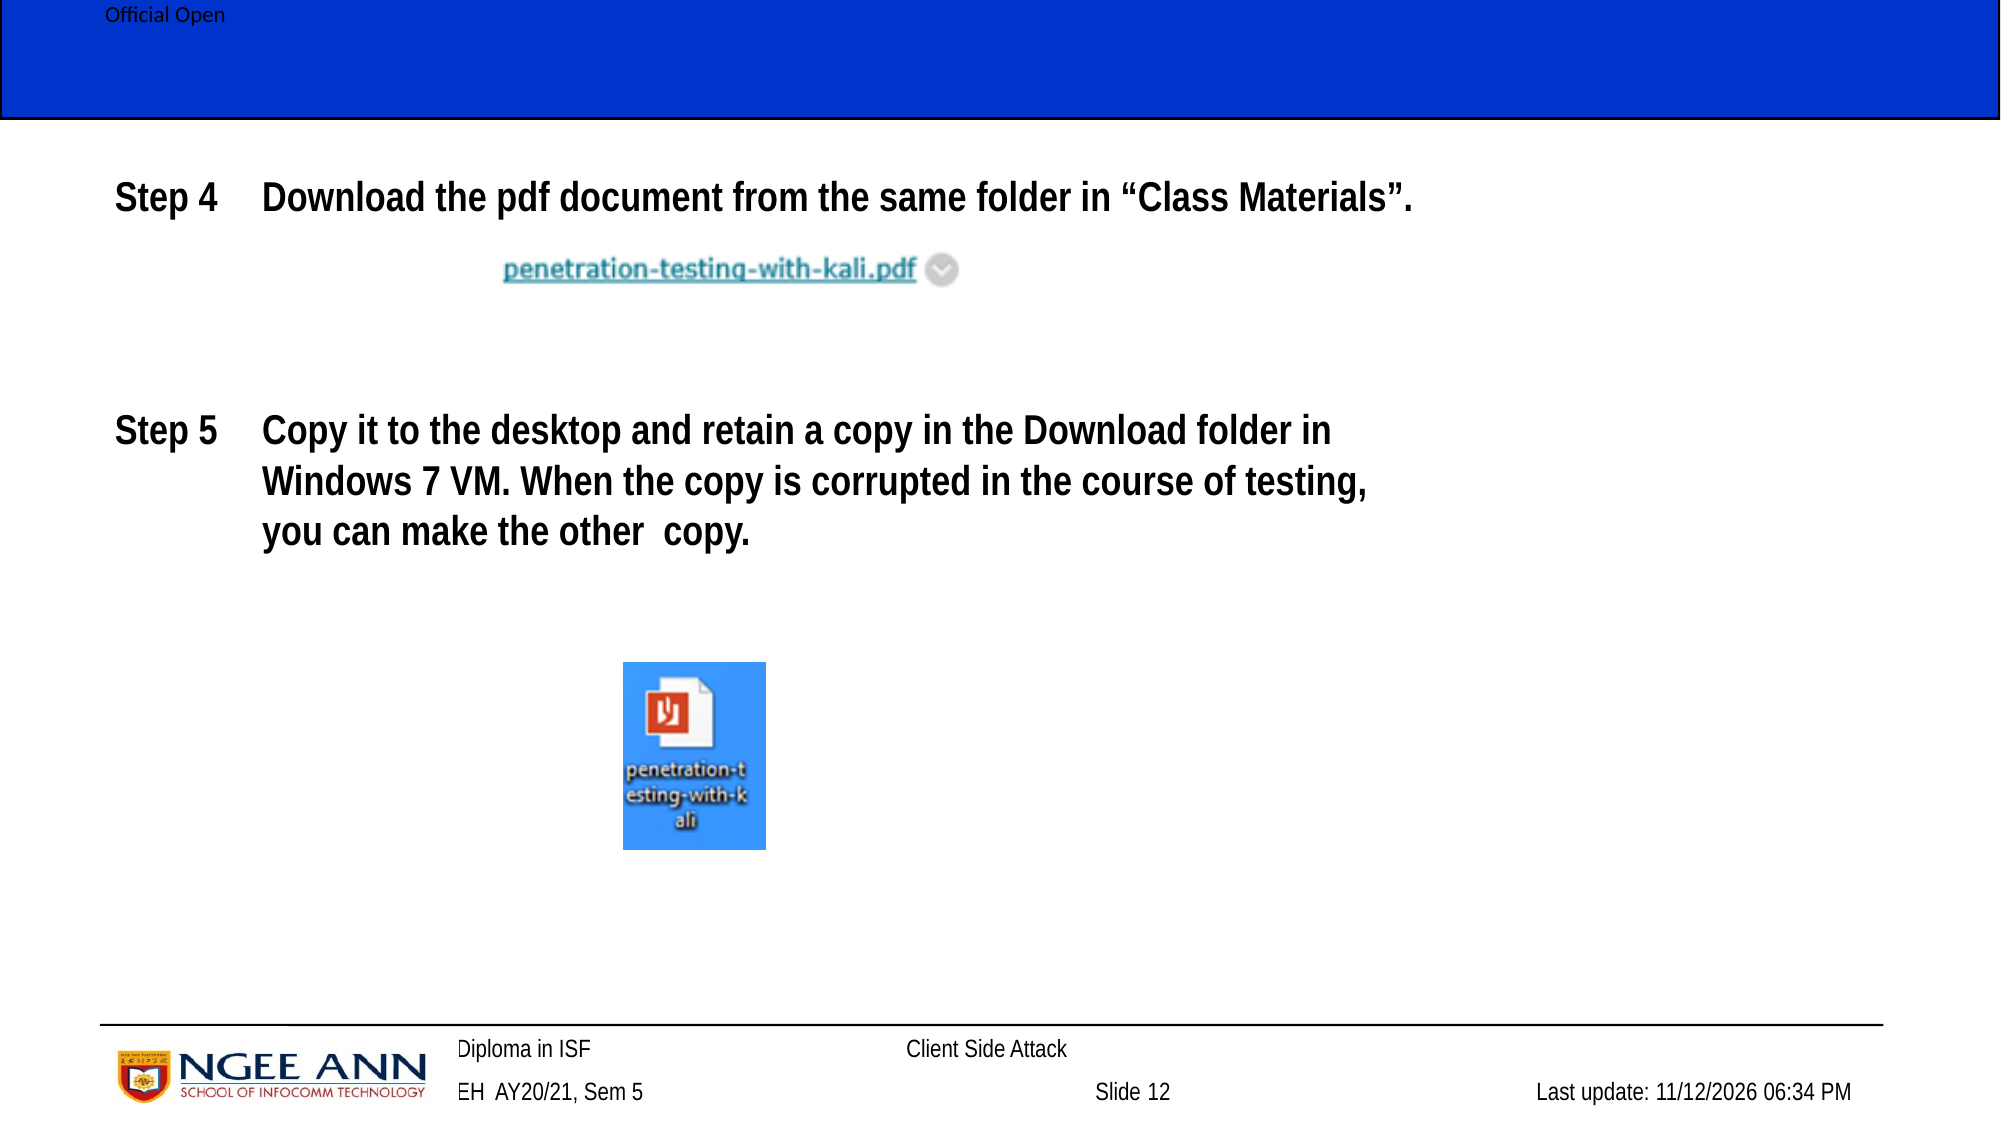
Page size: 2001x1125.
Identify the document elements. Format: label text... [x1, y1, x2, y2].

picture [623, 662, 766, 851]
list Step 4 Download the pdf document from the same folder in “Class Materials”. Step 5 Copy it to the desktop and retain a copy in the Download folder in Windows 7 VM. When the copy is corrupted in the course of testing, you can make the other copy. [99, 162, 1438, 1013]
picture [487, 237, 985, 326]
picture [83, 1028, 459, 1125]
